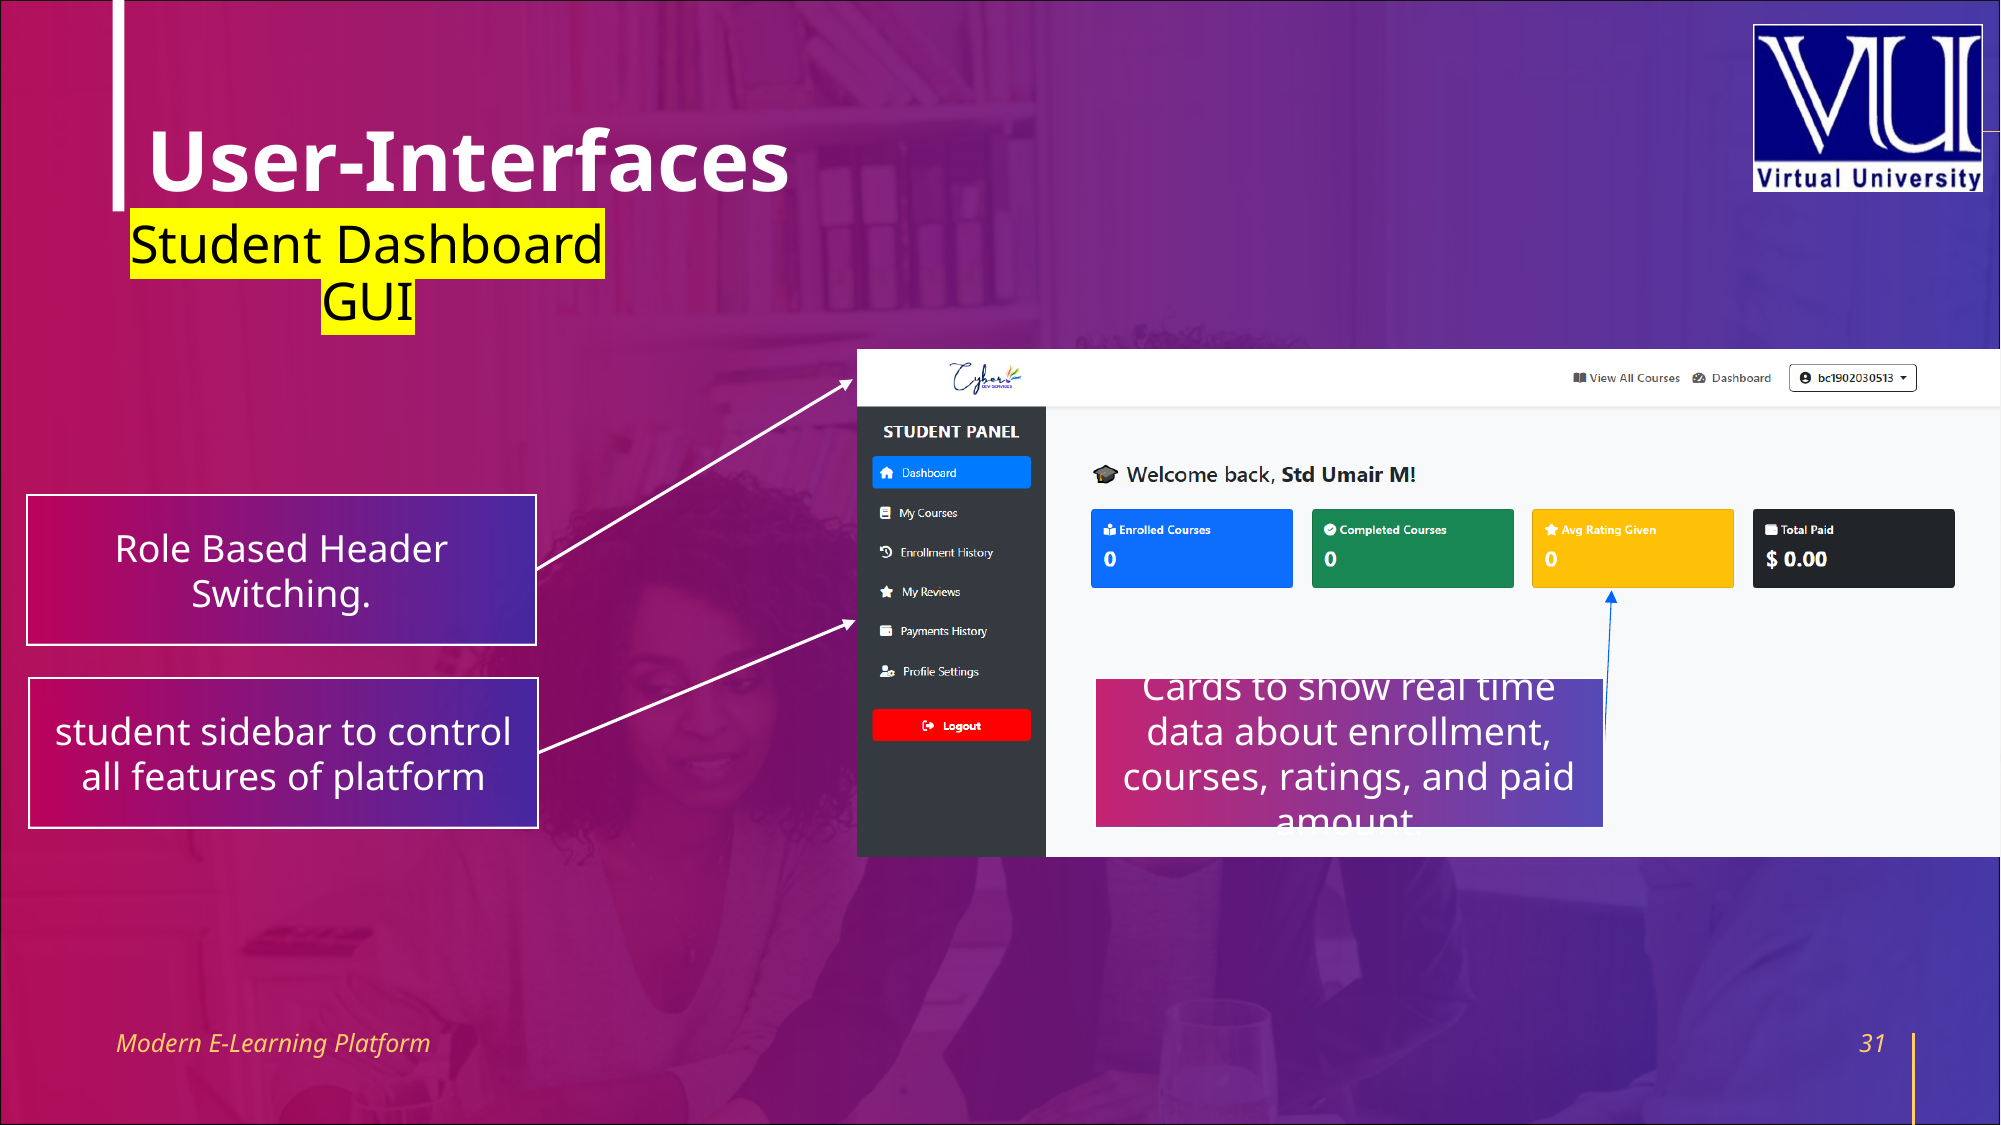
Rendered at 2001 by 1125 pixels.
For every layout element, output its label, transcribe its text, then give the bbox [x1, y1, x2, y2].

title User-Interfaces [131, 55, 1857, 274]
picture [857, 0, 2001, 1125]
footer Modern E-Learning Platform [100, 1015, 636, 1075]
text_box Student Dashboard GUI [85, 211, 651, 304]
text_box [536, 379, 853, 570]
text_box student sidebar to control all features of platform [28, 677, 539, 829]
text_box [538, 620, 856, 753]
picture [1753, 24, 1983, 192]
slide_number 31 [1451, 1015, 1902, 1075]
text_box Role Based Header Switching. [26, 494, 537, 646]
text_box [1603, 590, 1612, 753]
